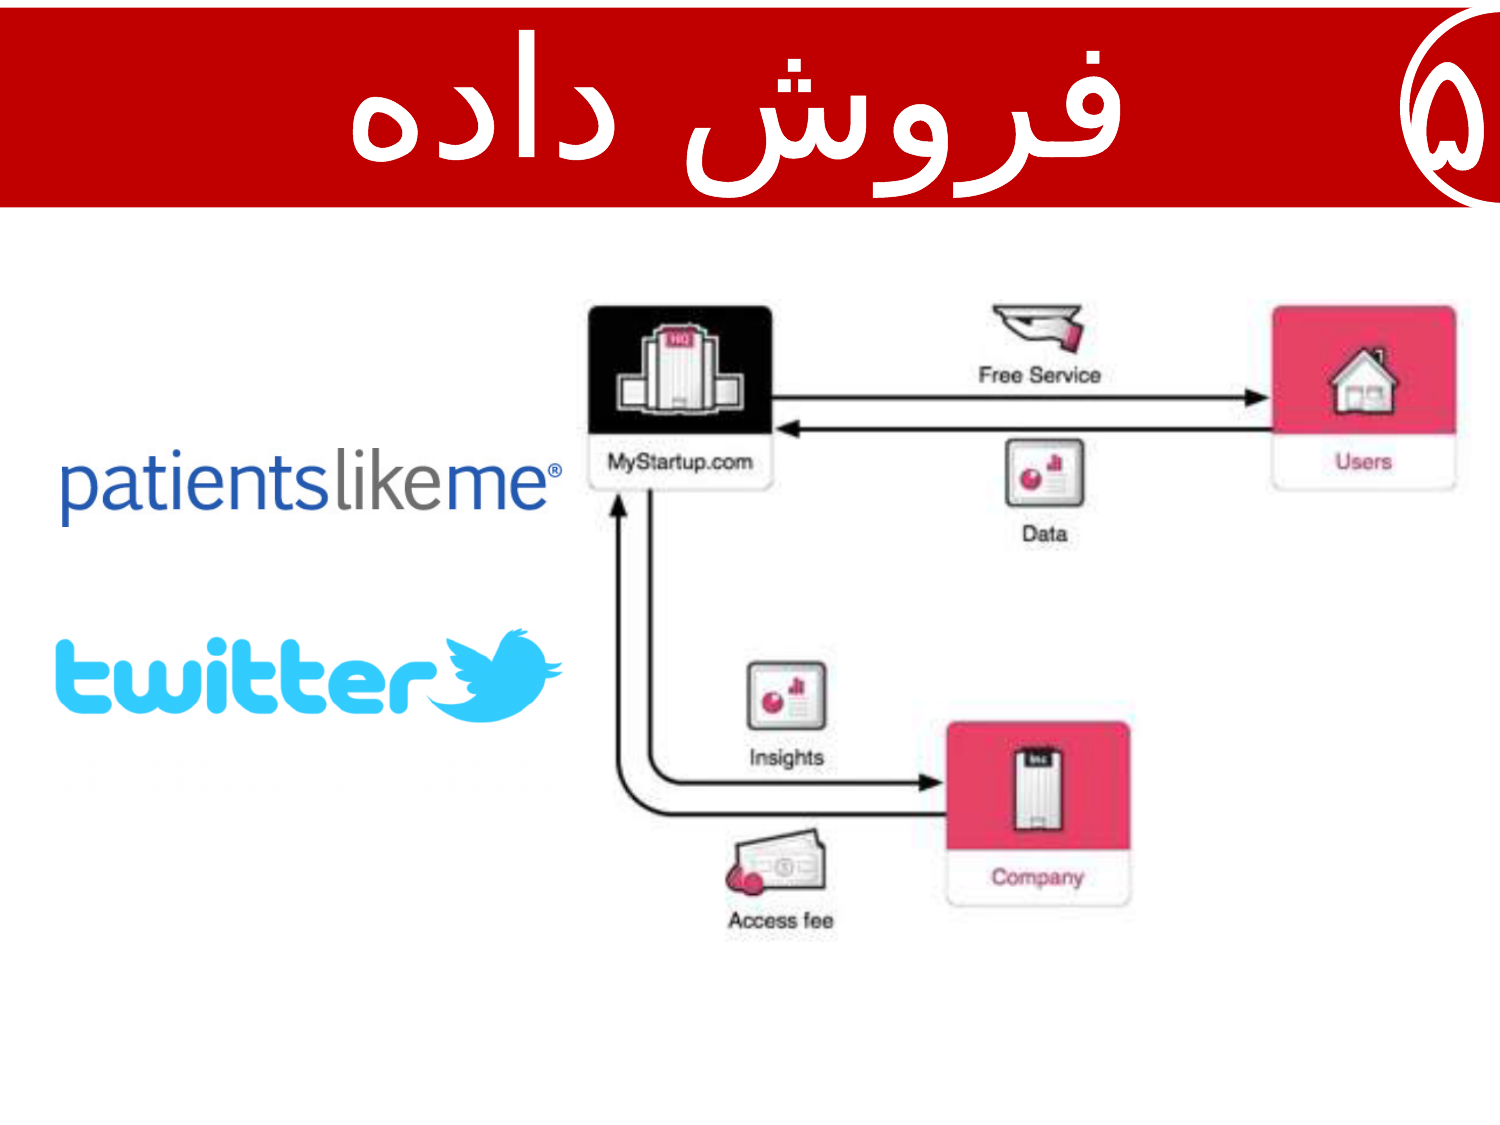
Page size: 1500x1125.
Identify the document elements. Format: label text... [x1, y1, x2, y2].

text_box [0, 198, 1387, 210]
picture [0, 299, 1500, 942]
text_box ۵ [1387, 0, 1500, 211]
picture [62, 447, 563, 527]
text_box فروش داده [0, 0, 1488, 198]
